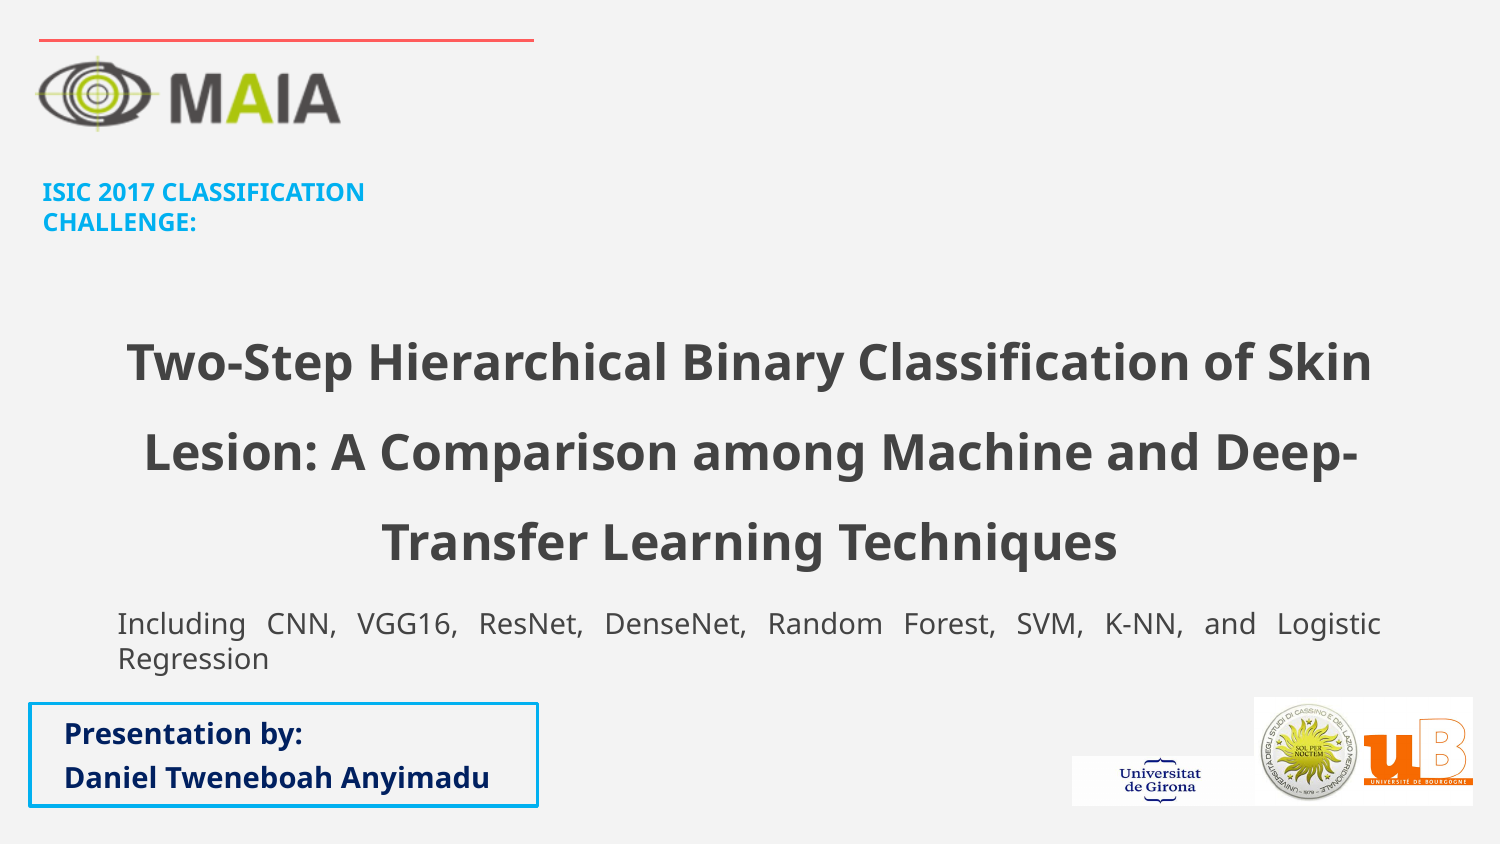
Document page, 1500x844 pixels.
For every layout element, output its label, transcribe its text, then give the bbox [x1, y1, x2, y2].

title Two-Step Hierarchical Binary Classification of Skin Lesion: A Comparison among Machine and Deep-Transfer Learning Techniques [88, 205, 1412, 585]
picture [27, 37, 357, 157]
picture [1071, 696, 1473, 807]
text_box Including CNN, VGG16, ResNet, DenseNet, Random Forest, SVM, K-NN, and Logistic Regression [102, 598, 1397, 683]
text_box ISIC 2017 CLASSIFICATION CHALLENGE: [27, 168, 536, 244]
subtitle Presentation by: Daniel Tweneboah Anyimadu [28, 702, 539, 808]
